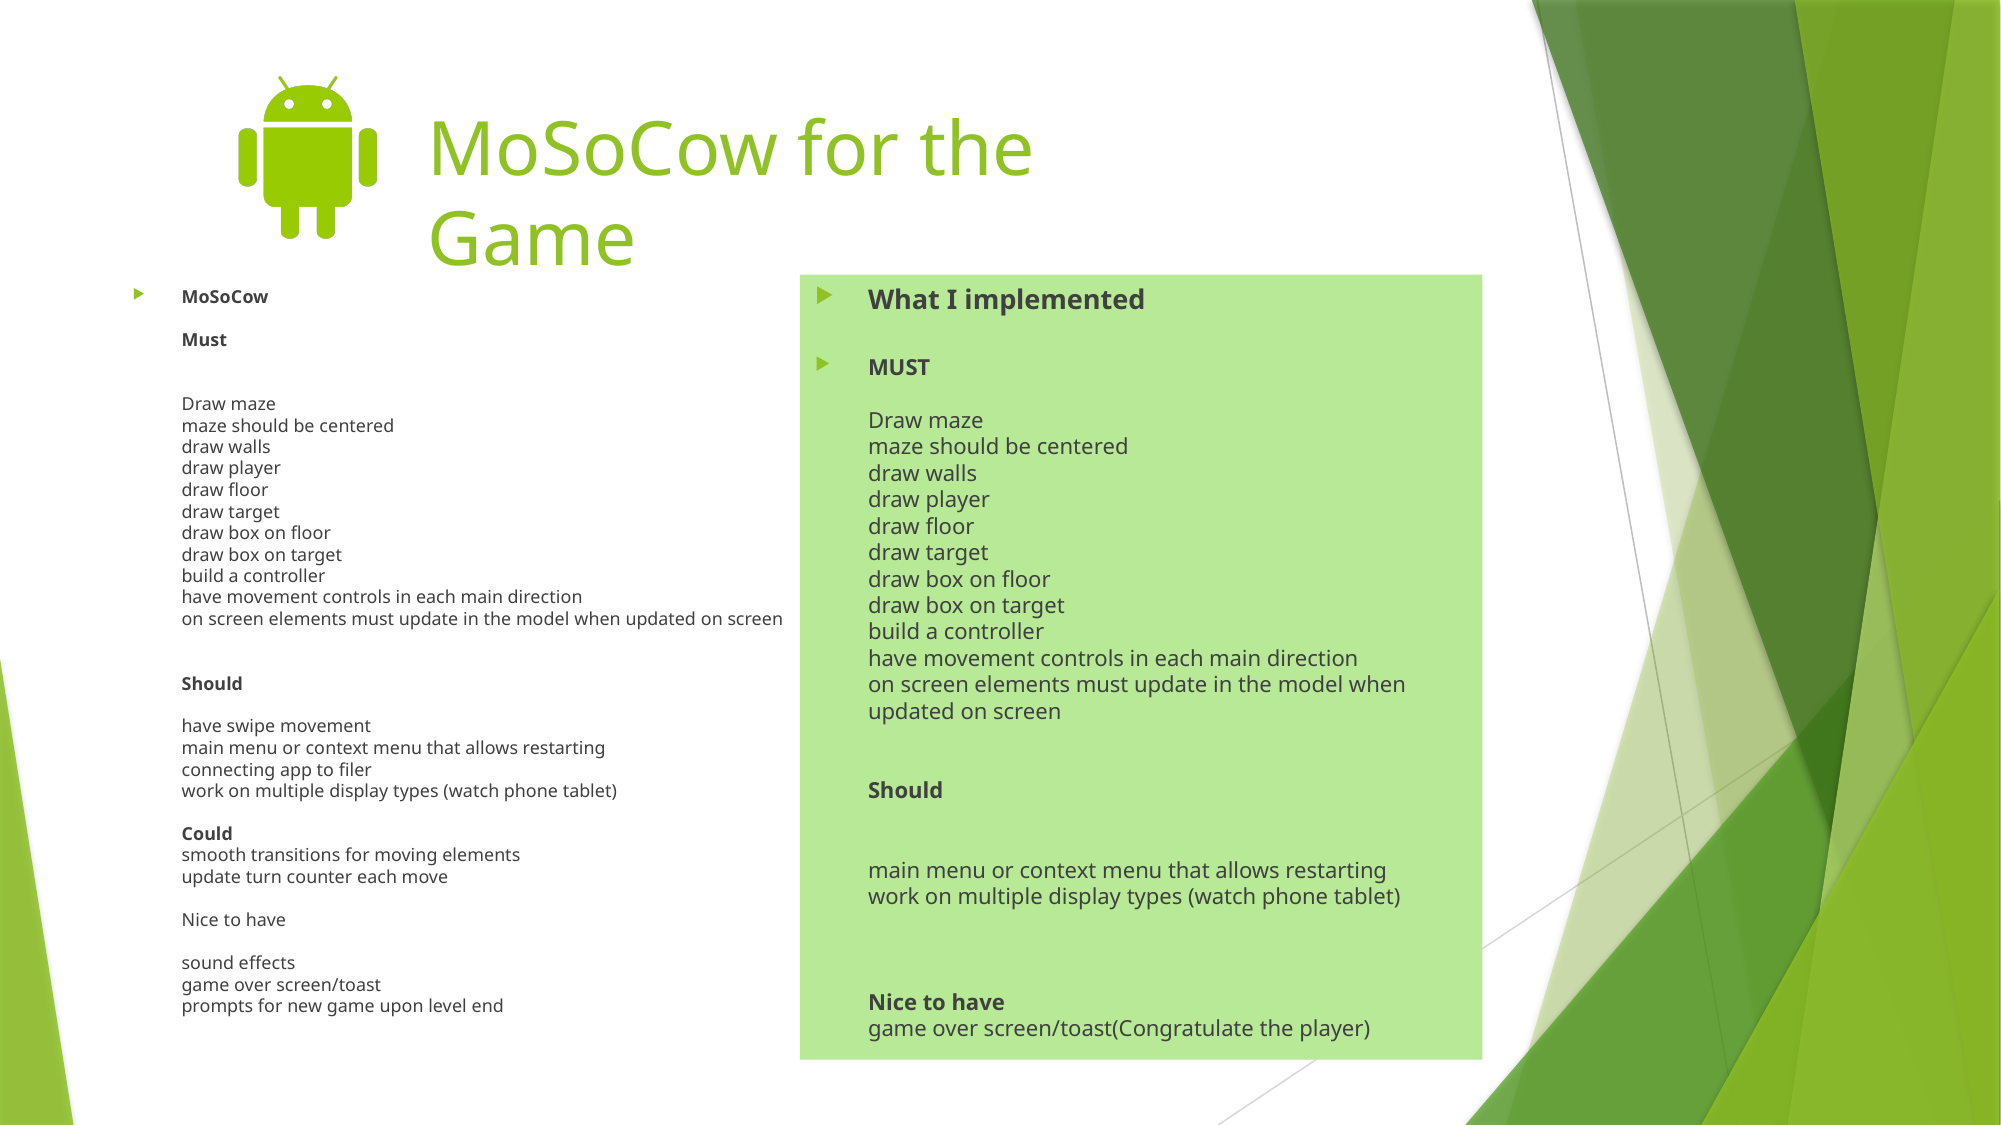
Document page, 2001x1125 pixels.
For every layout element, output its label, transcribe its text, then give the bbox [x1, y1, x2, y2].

text_box What I implemented MUST Draw maze maze should be centered draw walls draw player draw floor draw target draw box on floor draw box on target build a controller have movement controls in each main direction on screen elements must update in the model when updated on screen Should main menu or context menu that allows restarting work on multiple display types (watch phone tablet) Nice to have game over screen/toast(Congratulate the player) [799, 274, 1483, 1060]
list MoSoCow Must Draw maze maze should be centered draw walls draw player draw floor draw target draw box on floor draw box on target build a controller have movement controls in each main direction on screen elements must update in the model when updated on screen Should have swipe movement main menu or context menu that allows restarting connecting app to filer work on multiple display types (watch phone tablet) Could smooth transitions for moving elements update turn counter each move Nice to have sound effects game over screen/toast prompts for new game upon level end [117, 277, 800, 1063]
picture [224, 74, 391, 241]
title MoSoCow for the Game [412, 92, 1265, 277]
